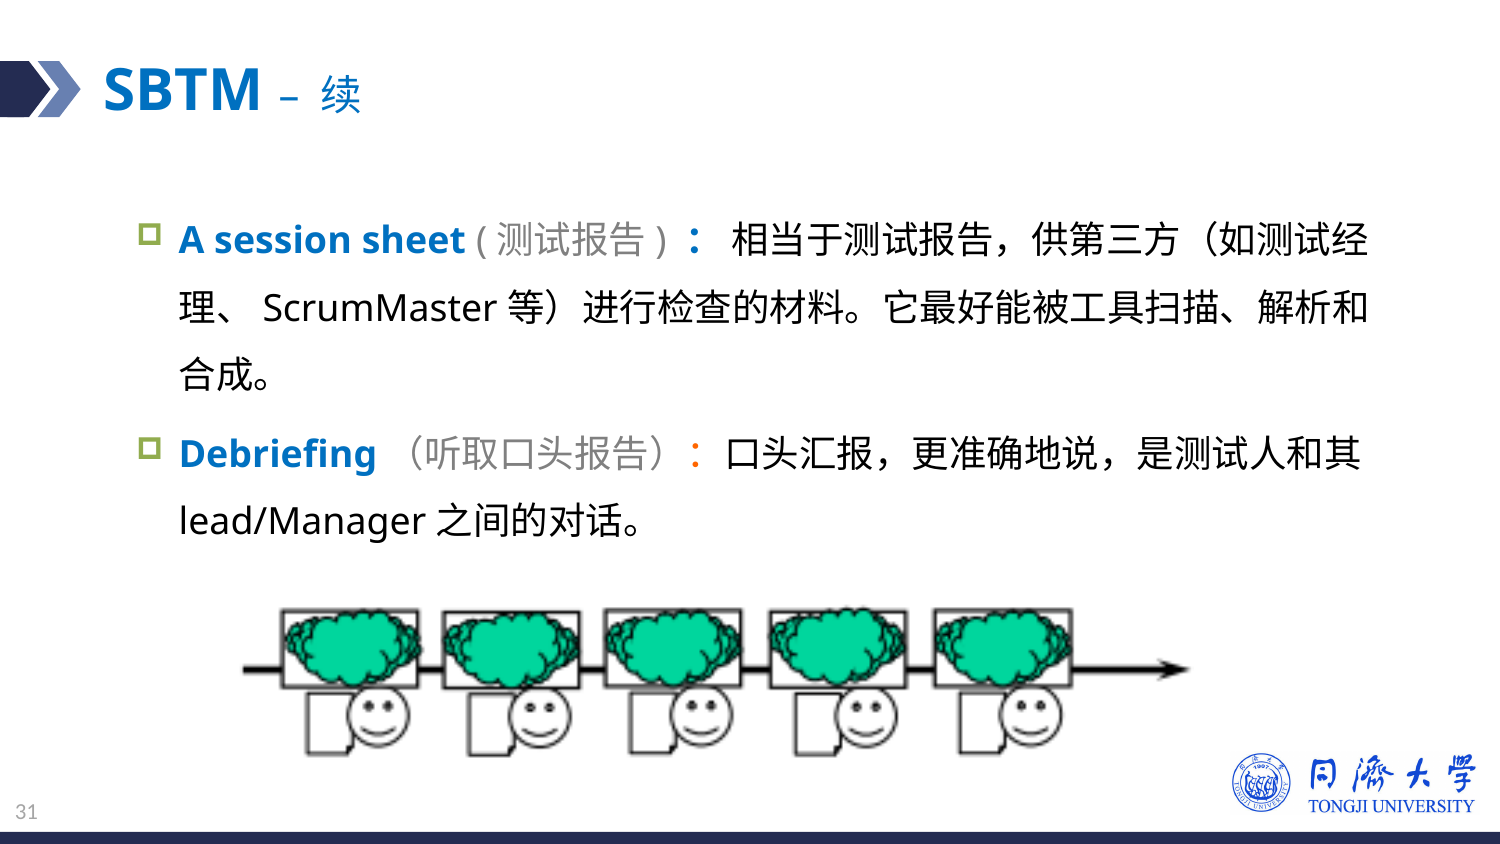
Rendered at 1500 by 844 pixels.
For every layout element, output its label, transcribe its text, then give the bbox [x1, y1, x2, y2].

picture [1230, 751, 1480, 789]
text_box SBTM – 续 [92, 49, 1049, 134]
slide_number 31 [0, 789, 1500, 823]
text_box A session sheet (测试报告) ： 相当于测试报告，供第三方（如测试经理、ScrumMaster等）进行检查的材料。它最好能被工具扫描、解析和合成。 Debriefing（听取口头报告）：口头汇报，更准确地说，是测试人和其lead/Manager之间的对话。 [121, 186, 1418, 557]
picture [205, 592, 1194, 769]
